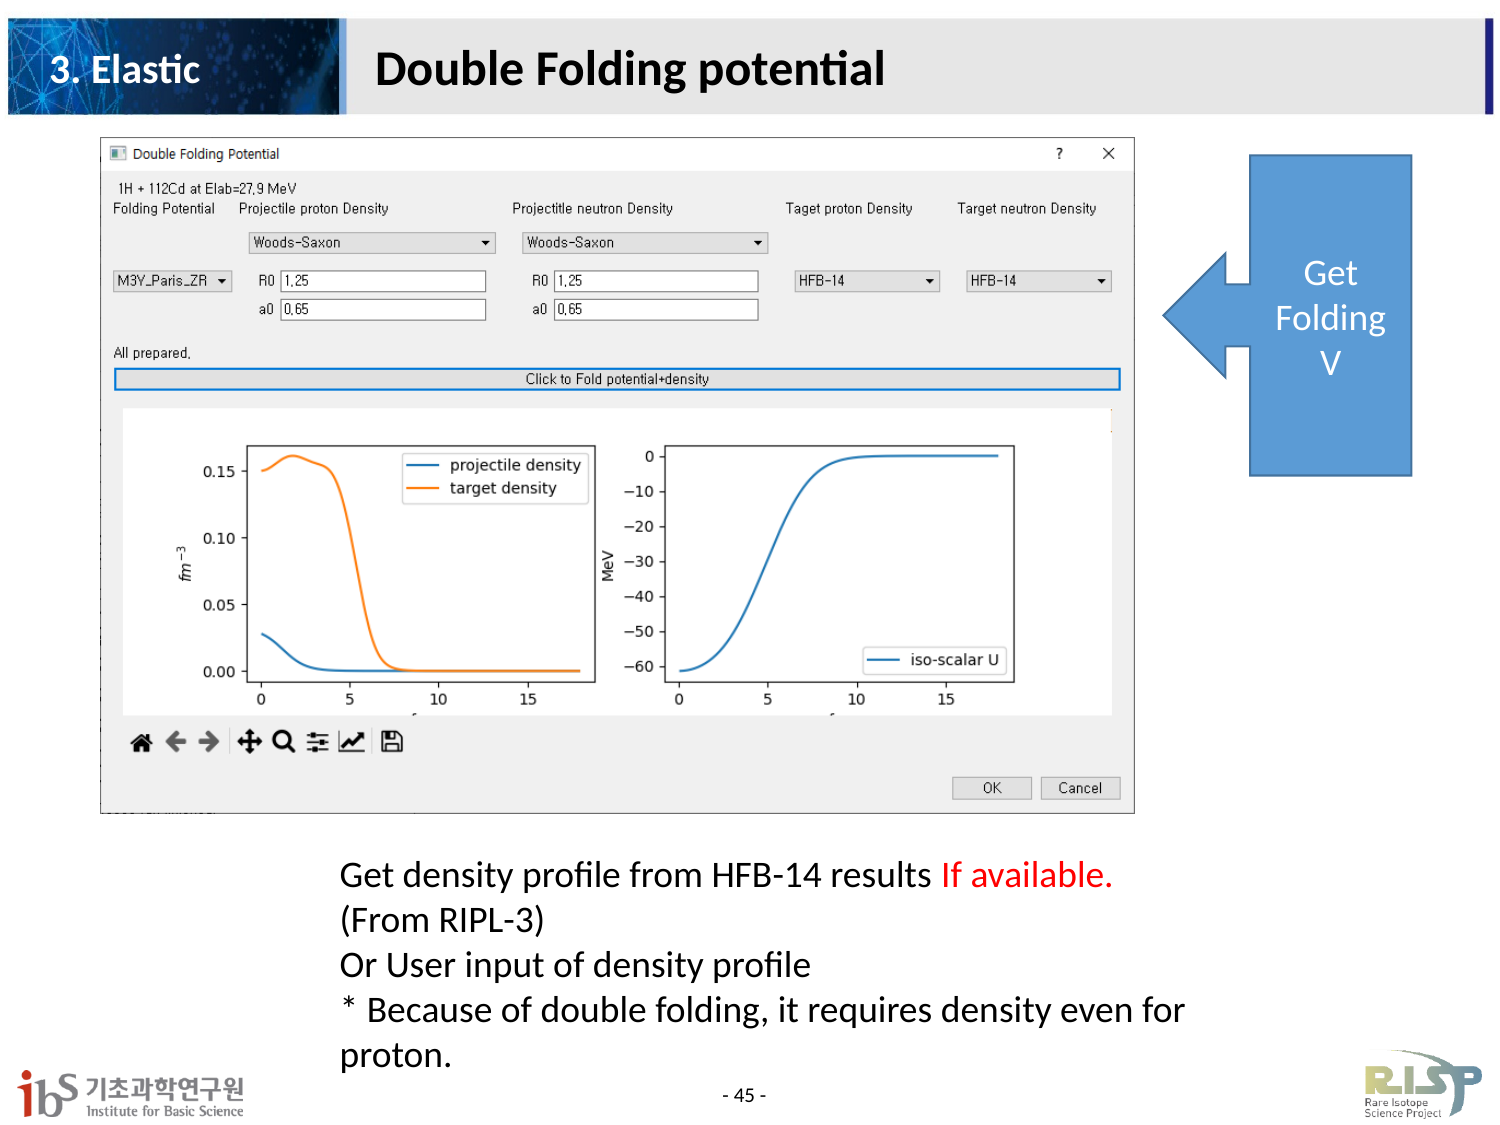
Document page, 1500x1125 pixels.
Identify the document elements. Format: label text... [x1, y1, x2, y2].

text_box Get density profile from HFB-14 results If available. (From RIPL-3) Or User input of density profile * Because of double folding, it requires density even for proton. [324, 842, 1230, 1083]
picture [100, 136, 1135, 814]
picture [1364, 1049, 1482, 1119]
text_box Get Folding V [1161, 154, 1413, 477]
picture [2, 10, 1500, 130]
picture [17, 1070, 243, 1117]
